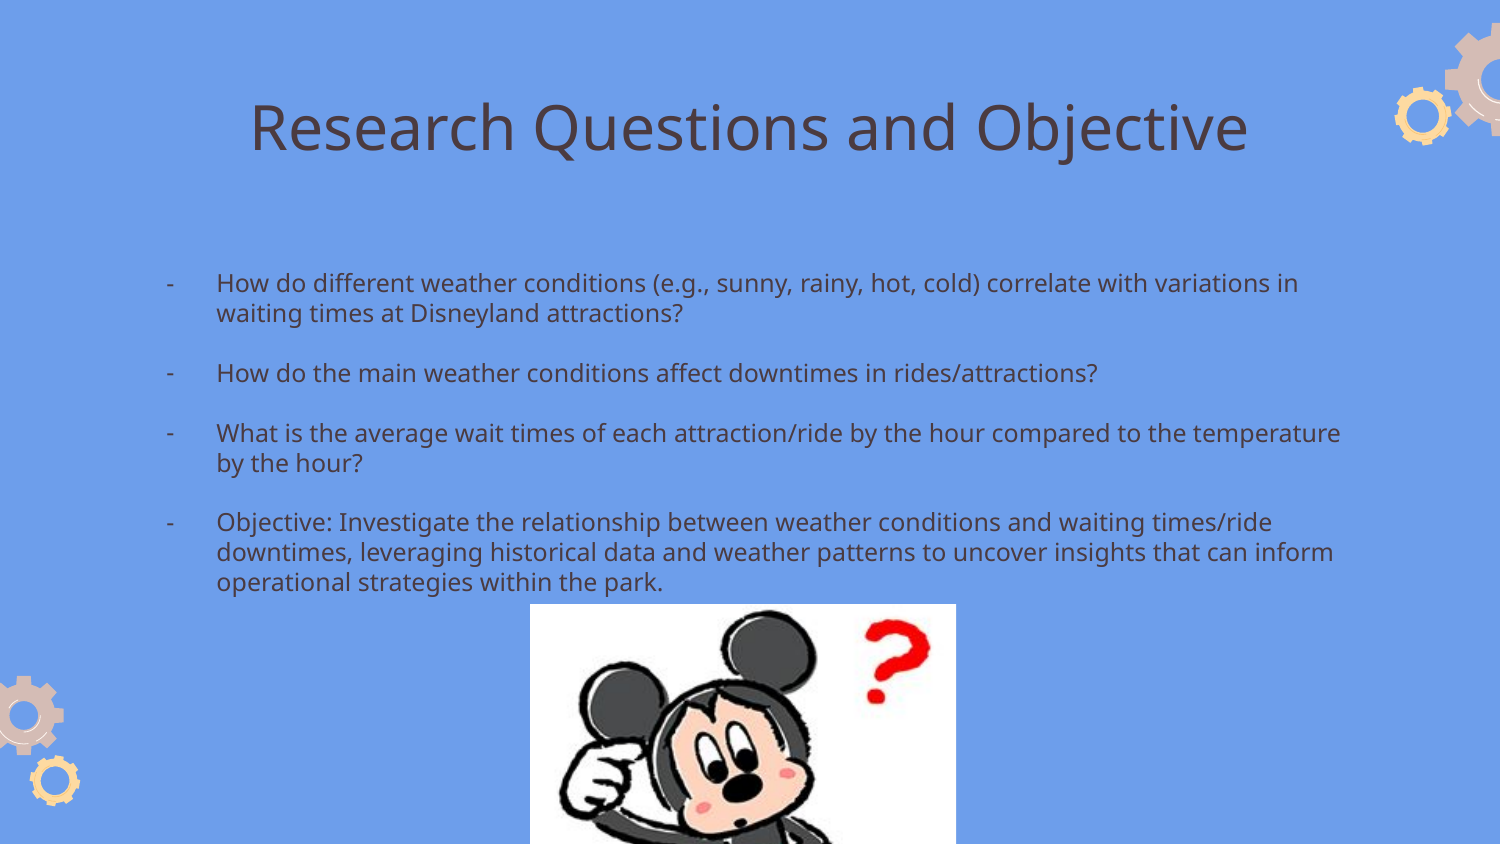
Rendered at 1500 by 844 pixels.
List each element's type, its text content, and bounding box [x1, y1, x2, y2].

picture [521, 603, 957, 844]
list How do different weather conditions (e.g., sunny, rainy, hot, cold) correlate with variations in waiting times at Disneyland attractions? How do the main weather conditions affect downtimes in rides/attractions? What is the average wait times of each attraction/ride by the hour compared to the temperature by the hour? Objective: Investigate the relationship between weather conditions and waiting times/ride downtimes, leveraging historical data and weather patterns to uncover insights that can inform operational strategies within the park. [126, 252, 1382, 594]
title Research Questions and Objective [118, 72, 1382, 167]
